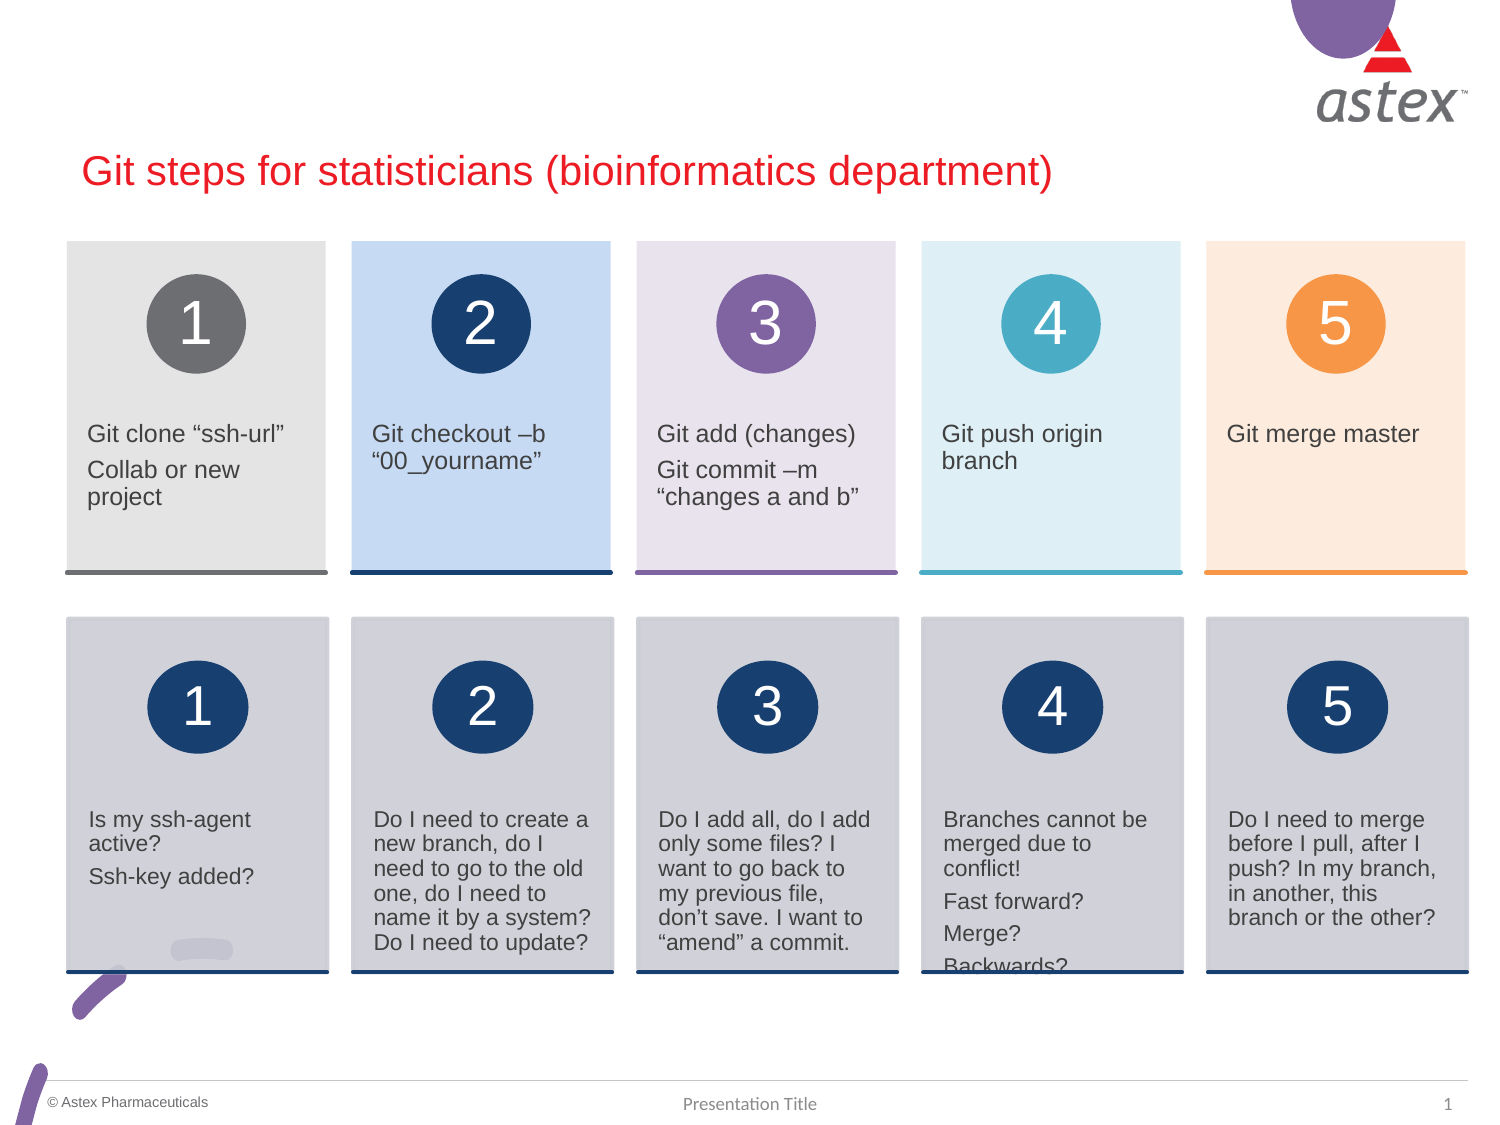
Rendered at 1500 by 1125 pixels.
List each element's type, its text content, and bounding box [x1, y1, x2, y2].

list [66, 240, 1467, 573]
footer Presentation Title [496, 1085, 1004, 1121]
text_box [67, 618, 1468, 973]
title Git steps for statisticians (bioinformatics department) [66, 59, 1361, 240]
picture [1351, 25, 1468, 122]
slide_number 1 [1130, 1085, 1468, 1121]
picture [1317, 51, 1336, 59]
